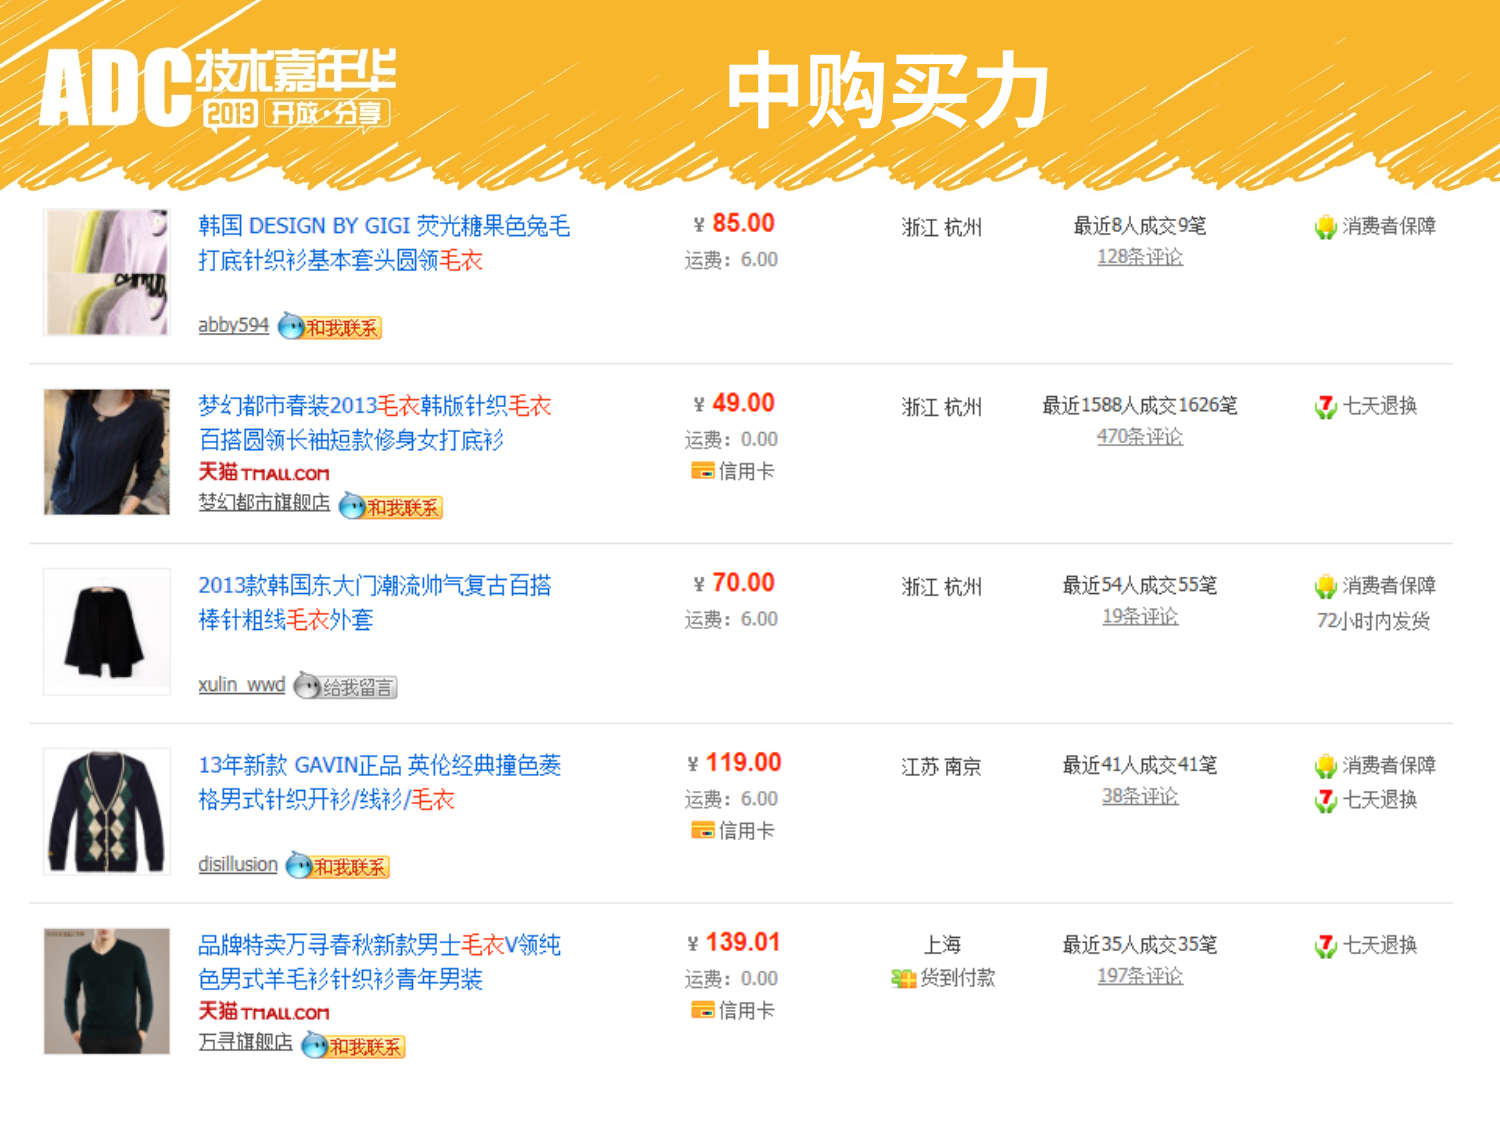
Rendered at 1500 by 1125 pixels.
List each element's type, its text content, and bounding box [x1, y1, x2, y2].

text_box 中购买力 [277, 30, 1500, 166]
picture [0, 0, 1500, 1125]
